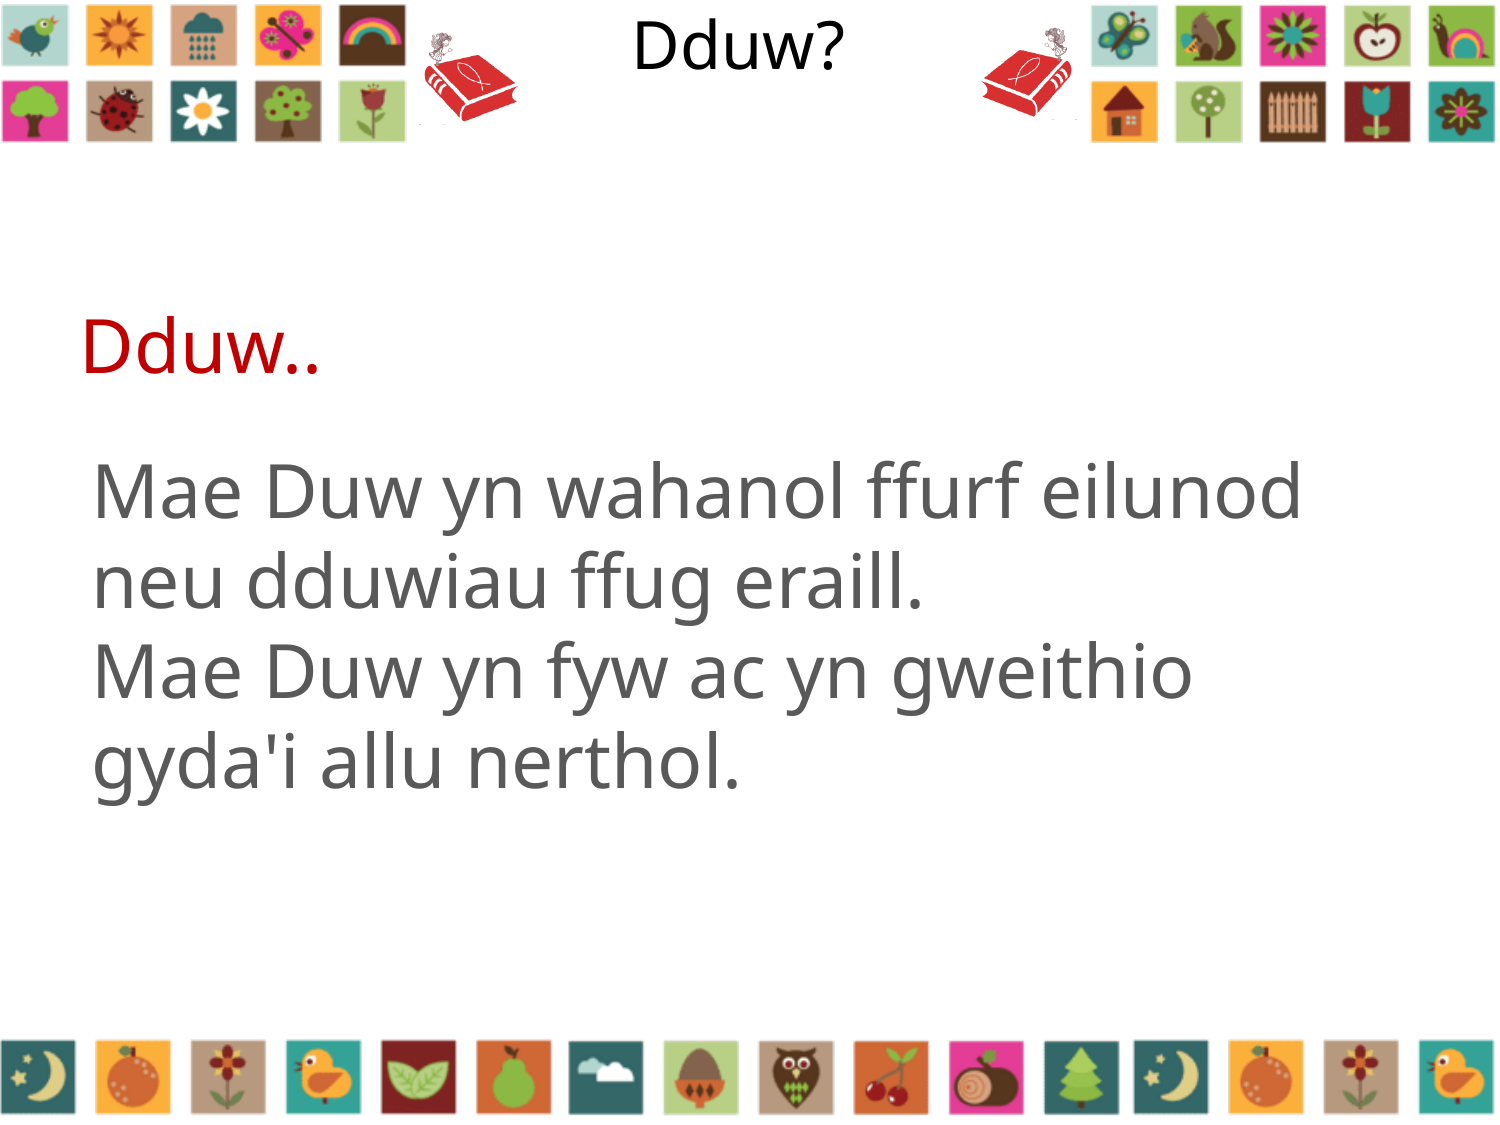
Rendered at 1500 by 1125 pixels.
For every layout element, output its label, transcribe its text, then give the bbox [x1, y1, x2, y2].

text_box Mae Duw yn wahanol ffurf eilunod neu dduwiau ffug eraill. Mae Duw yn fyw ac yn gweithio gyda'i allu nerthol. [76, 436, 1424, 812]
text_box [0, 1028, 1500, 1118]
picture [0, 3, 550, 150]
text_box Dduw.. [64, 290, 1412, 396]
text_box Dduw? [414, 0, 1080, 91]
picture [950, 3, 1500, 150]
